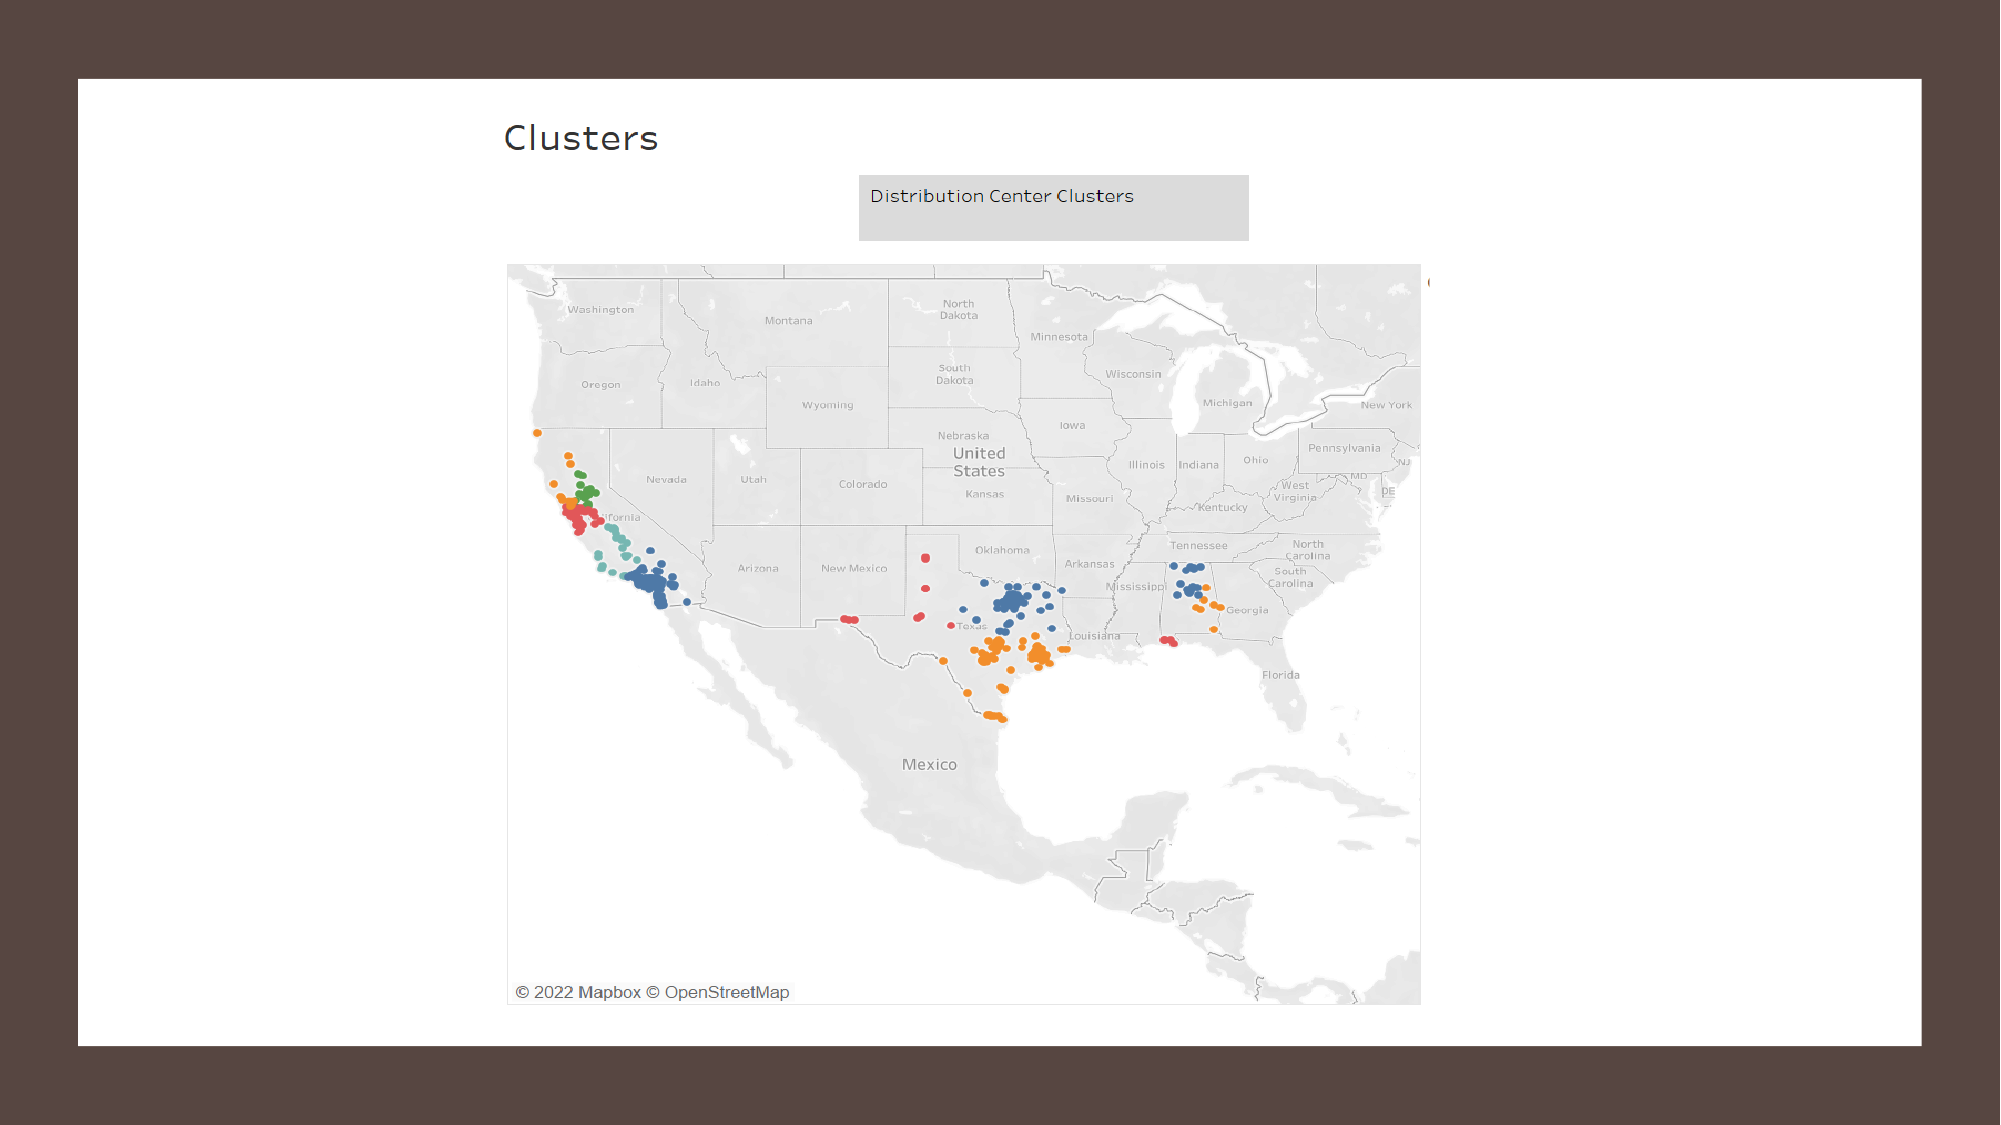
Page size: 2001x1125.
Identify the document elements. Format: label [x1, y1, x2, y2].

text_box [77, 78, 1923, 1047]
picture [490, 105, 1430, 1020]
text_box [0, 0, 2000, 1125]
